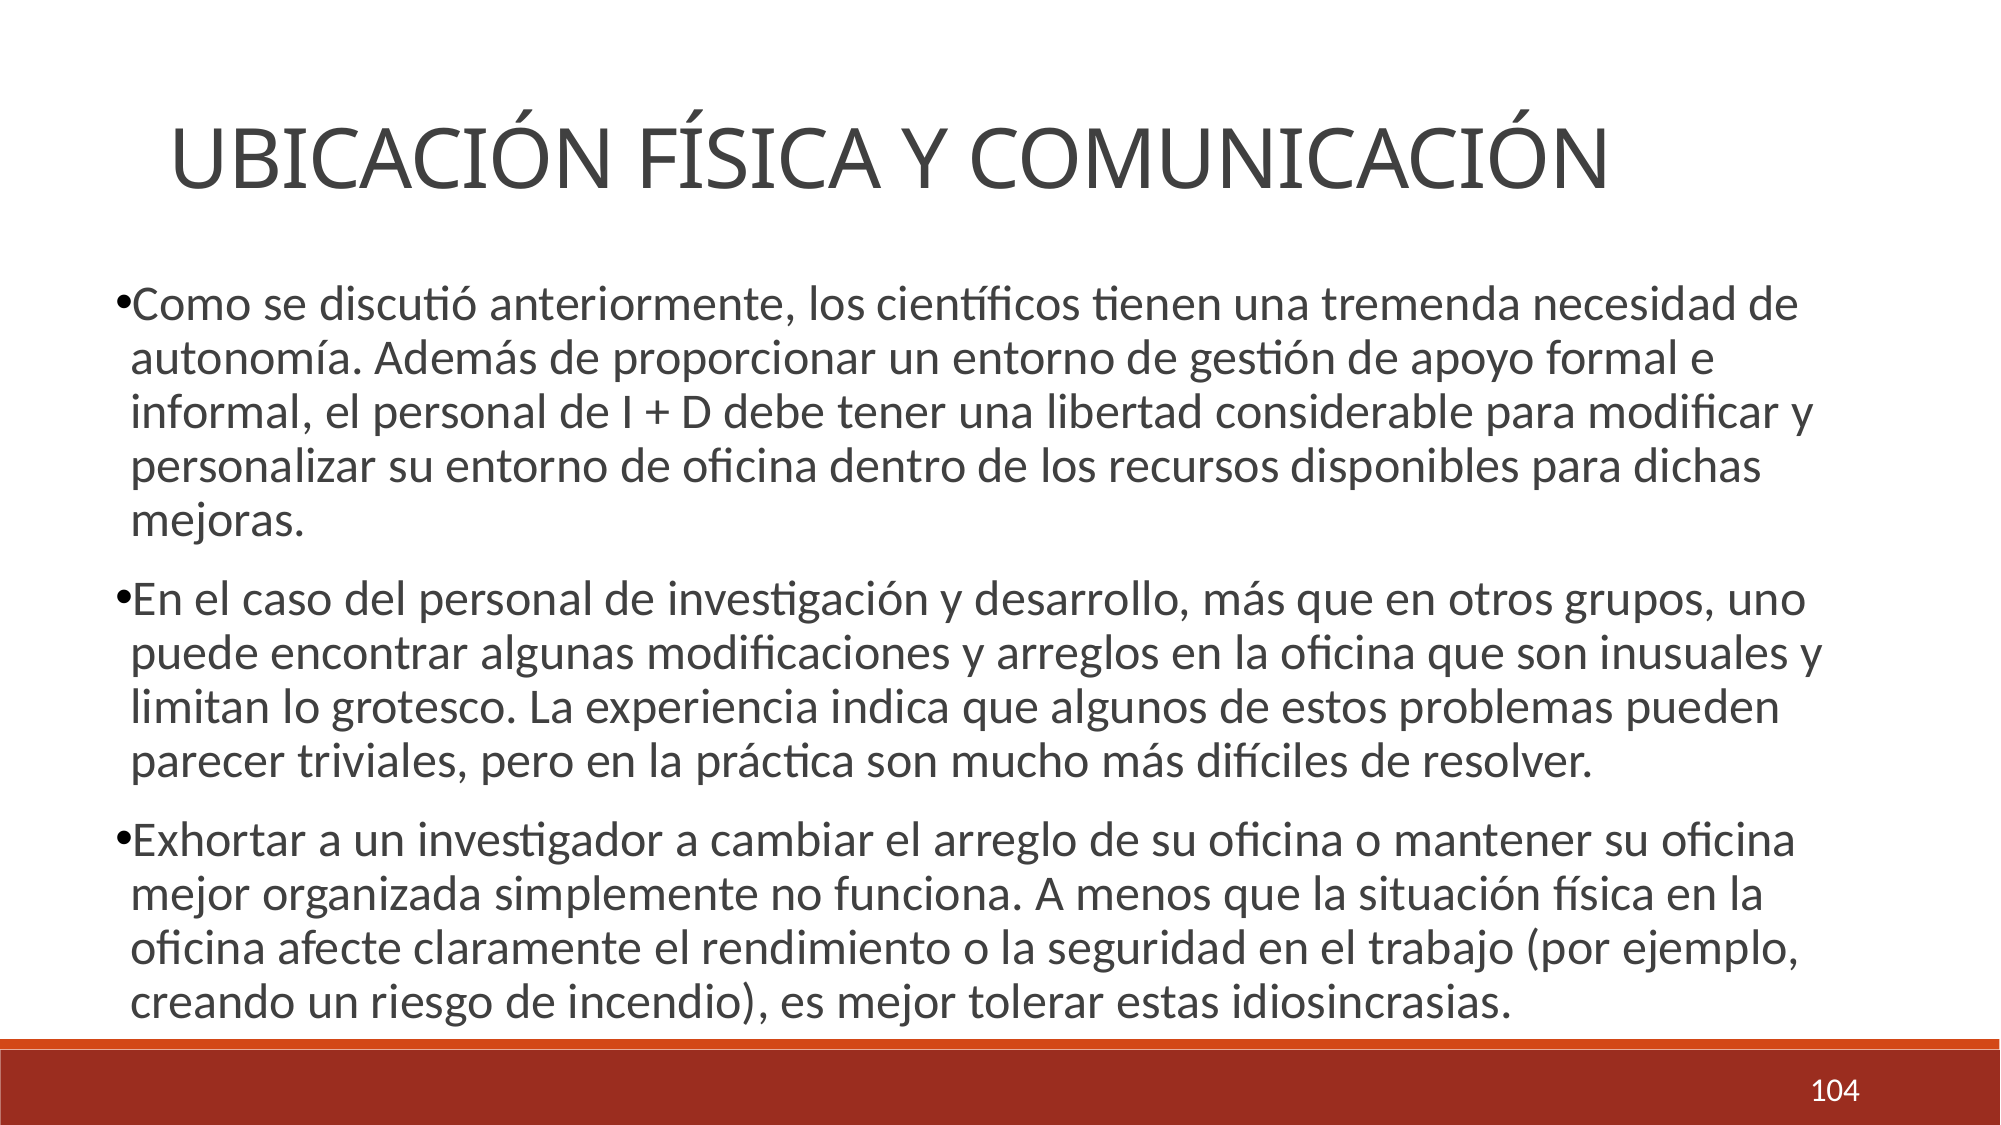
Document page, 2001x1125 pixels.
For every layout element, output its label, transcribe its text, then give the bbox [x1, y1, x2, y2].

text_box UBICACIÓN FÍSICA Y COMUNICACIÓN [154, 113, 1875, 269]
slide_number 104 [126, 1061, 1875, 1115]
text_box Como se discutió anteriormente, los científicos tienen una tremenda necesidad de autonomía. Además de proporcionar un entorno de gestión de apoyo formal e informal, el personal de I + D debe tener una libertad considerable para modificar y personalizar su entorno de oficina dentro de los recursos disponibles para dichas mejoras. En el caso del personal de investigación y desarrollo, más que en otros grupos, uno puede encontrar algunas modificaciones y arreglos en la oficina que son inusuales y limitan lo grotesco. La experiencia indica que algunos de estos problemas pueden parecer triviales, pero en la práctica son mucho más difíciles de resolver. Exhortar a un investigador a cambiar el arreglo de su oficina o mantener su oficina mejor organizada simplemente no funciona. A menos que la situación física en la oficina afecte claramente el rendimiento o la seguridad en el trabajo (por ejemplo, creando un riesgo de incendio), es mejor tolerar estas idiosincrasias. [100, 269, 1901, 834]
